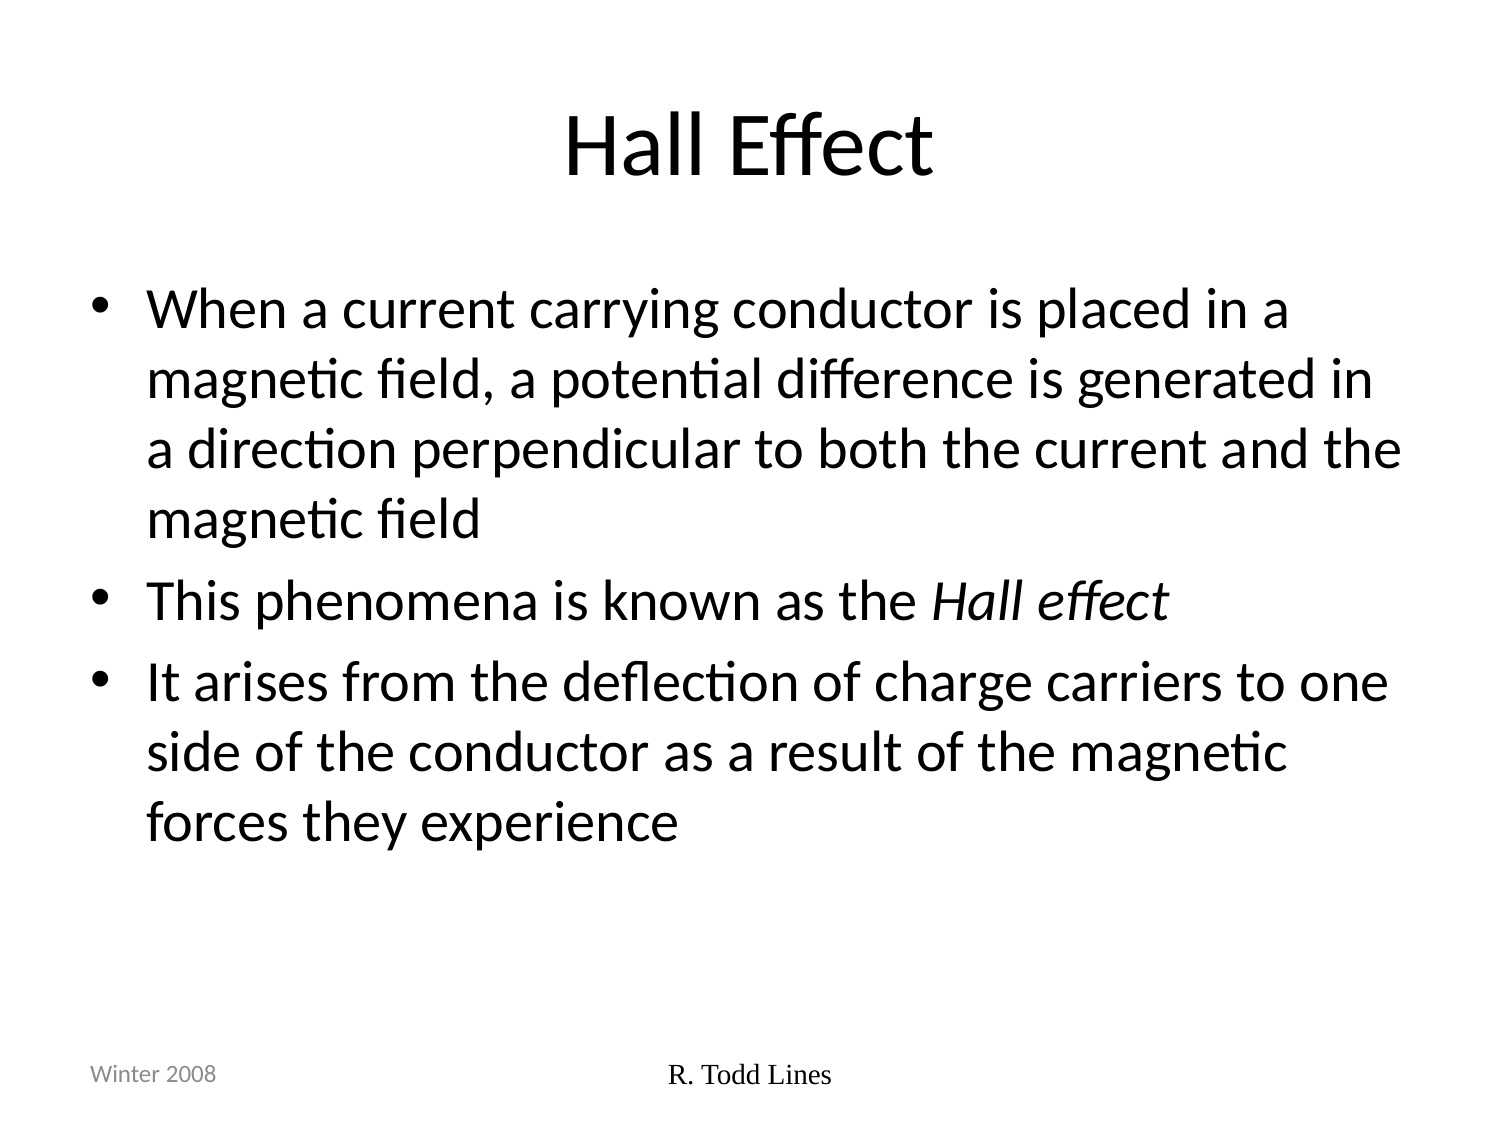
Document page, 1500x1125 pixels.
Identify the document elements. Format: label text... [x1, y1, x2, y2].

list When a current carrying conductor is placed in a magnetic field, a potential difference is generated in a direction perpendicular to both the current and the magnetic field This phenomena is known as the Hall effect It arises from the deflection of charge carriers to one side of the conductor as a result of the magnetic forces they experience [75, 262, 1425, 1005]
slide_number Winter 2008 [75, 1042, 425, 1103]
title Hall Effect [75, 45, 1425, 233]
footer R. Todd Lines [512, 1042, 988, 1103]
